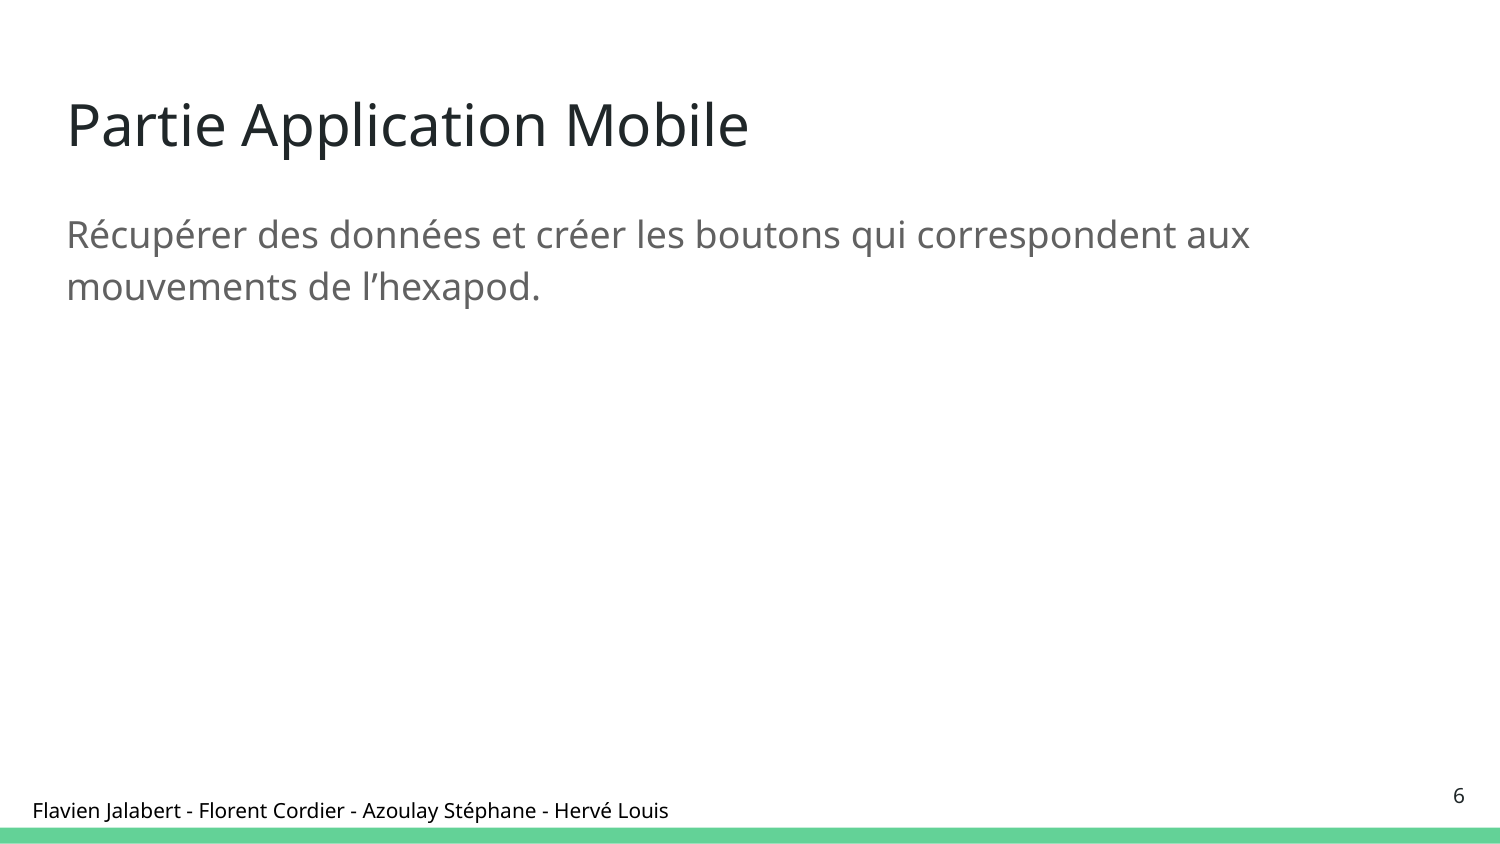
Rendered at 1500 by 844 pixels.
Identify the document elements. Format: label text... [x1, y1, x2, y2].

title Partie Application Mobile [51, 72, 1449, 167]
slide_number ‹#› [1389, 764, 1480, 830]
list Récupérer des données et créer les boutons qui correspondent aux mouvements de l’hexapod. [51, 189, 1449, 750]
